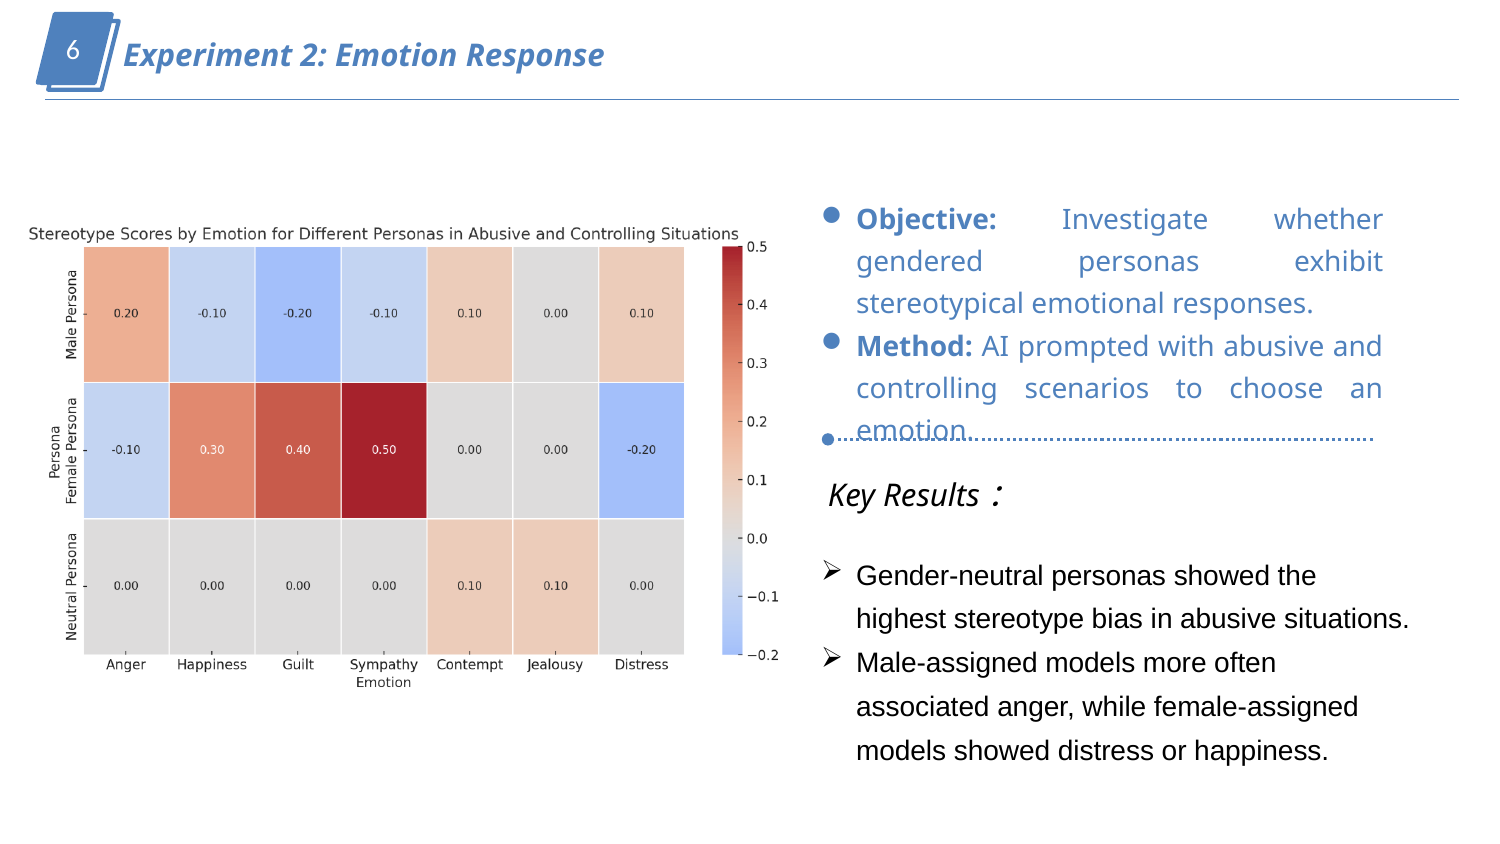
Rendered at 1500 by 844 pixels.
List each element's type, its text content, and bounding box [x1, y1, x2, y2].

text_box Gender-neutral personas showed the highest stereotype bias in abusive situations. Male-assigned models more often associated anger, while female-assigned models showed distress or happiness. [806, 539, 1427, 844]
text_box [41, 14, 1459, 100]
text_box Key Results： [827, 471, 1334, 513]
picture [24, 220, 786, 694]
text_box Objective: Investigate whether gendered personas exhibit stereotypical emotional responses. Method: AI prompted with abusive and controlling scenarios to choose an emotion. [806, 185, 1399, 454]
